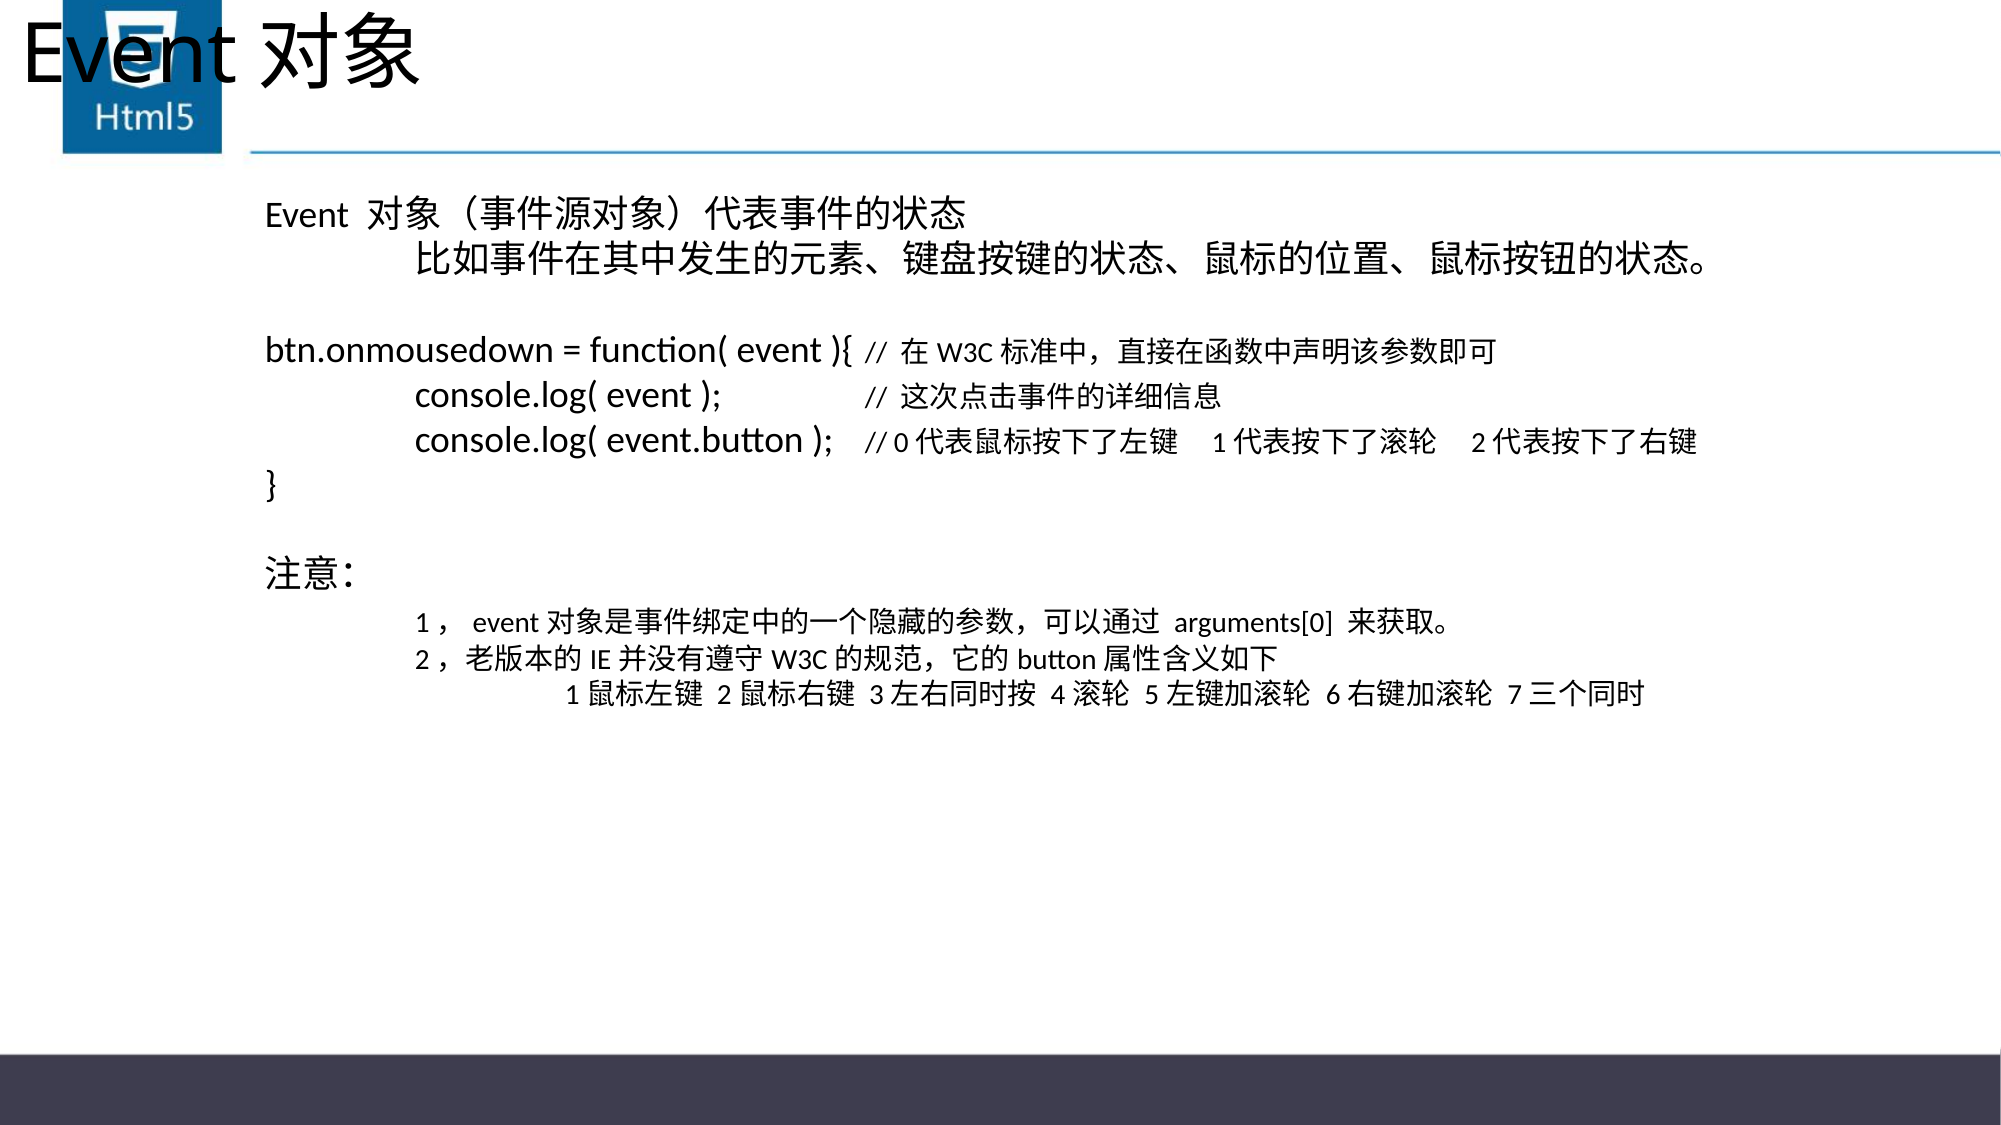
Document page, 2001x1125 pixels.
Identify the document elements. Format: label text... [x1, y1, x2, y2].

picture [0, 0, 2001, 1125]
list Event 对象（事件源对象）代表事件的状态 比如事件在其中发生的元素、键盘按键的状态、鼠标的位置、鼠标按钮的状态。 btn.onmousedown = function( event ){ // 在W3C标准中，直接在函数中声明该参数即可 console.log( event ); // 这次点击事件的详细信息 console.log( event.button ); // 0代表鼠标按下了左键 1代表按下了滚轮 2代表按下了右键 } 注意： 1，event对象是事件绑定中的一个隐藏的参数，可以通过 arguments[0] 来获取。 2，老版本的IE并没有遵守W3C的规范，它的button属性含义如下 1鼠标左键 2鼠标右键 3左右同时按 4滚轮 5左键加滚轮 6右键加滚轮 7三个同时 [249, 182, 1997, 1015]
title Event对象 [6, 3, 1997, 152]
